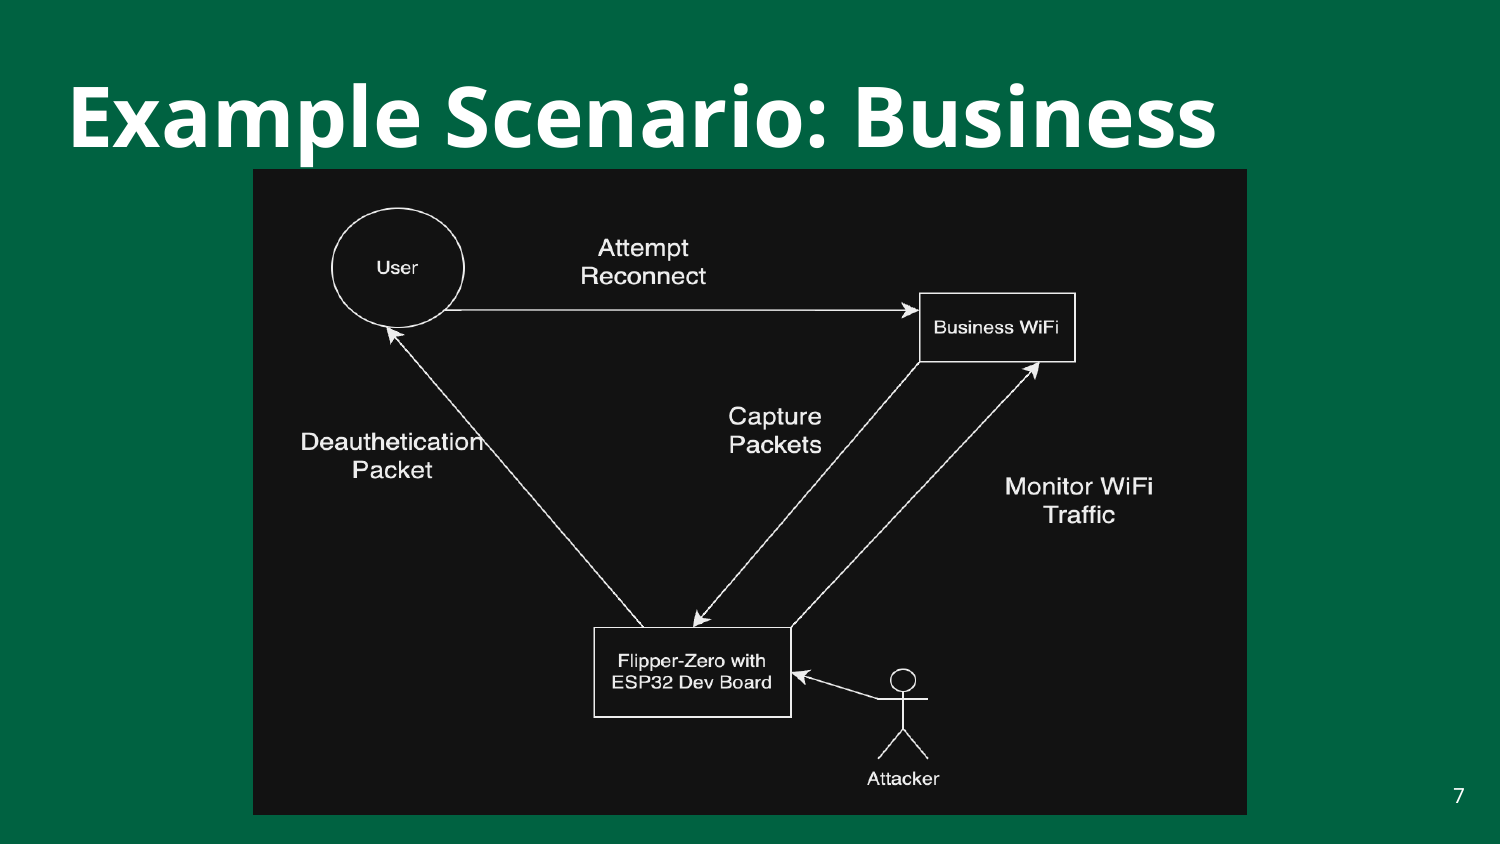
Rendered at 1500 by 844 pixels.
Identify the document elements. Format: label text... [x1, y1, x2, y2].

title Example Scenario: Business [51, 48, 1449, 180]
picture [252, 169, 1247, 815]
slide_number 7 [1389, 764, 1480, 830]
